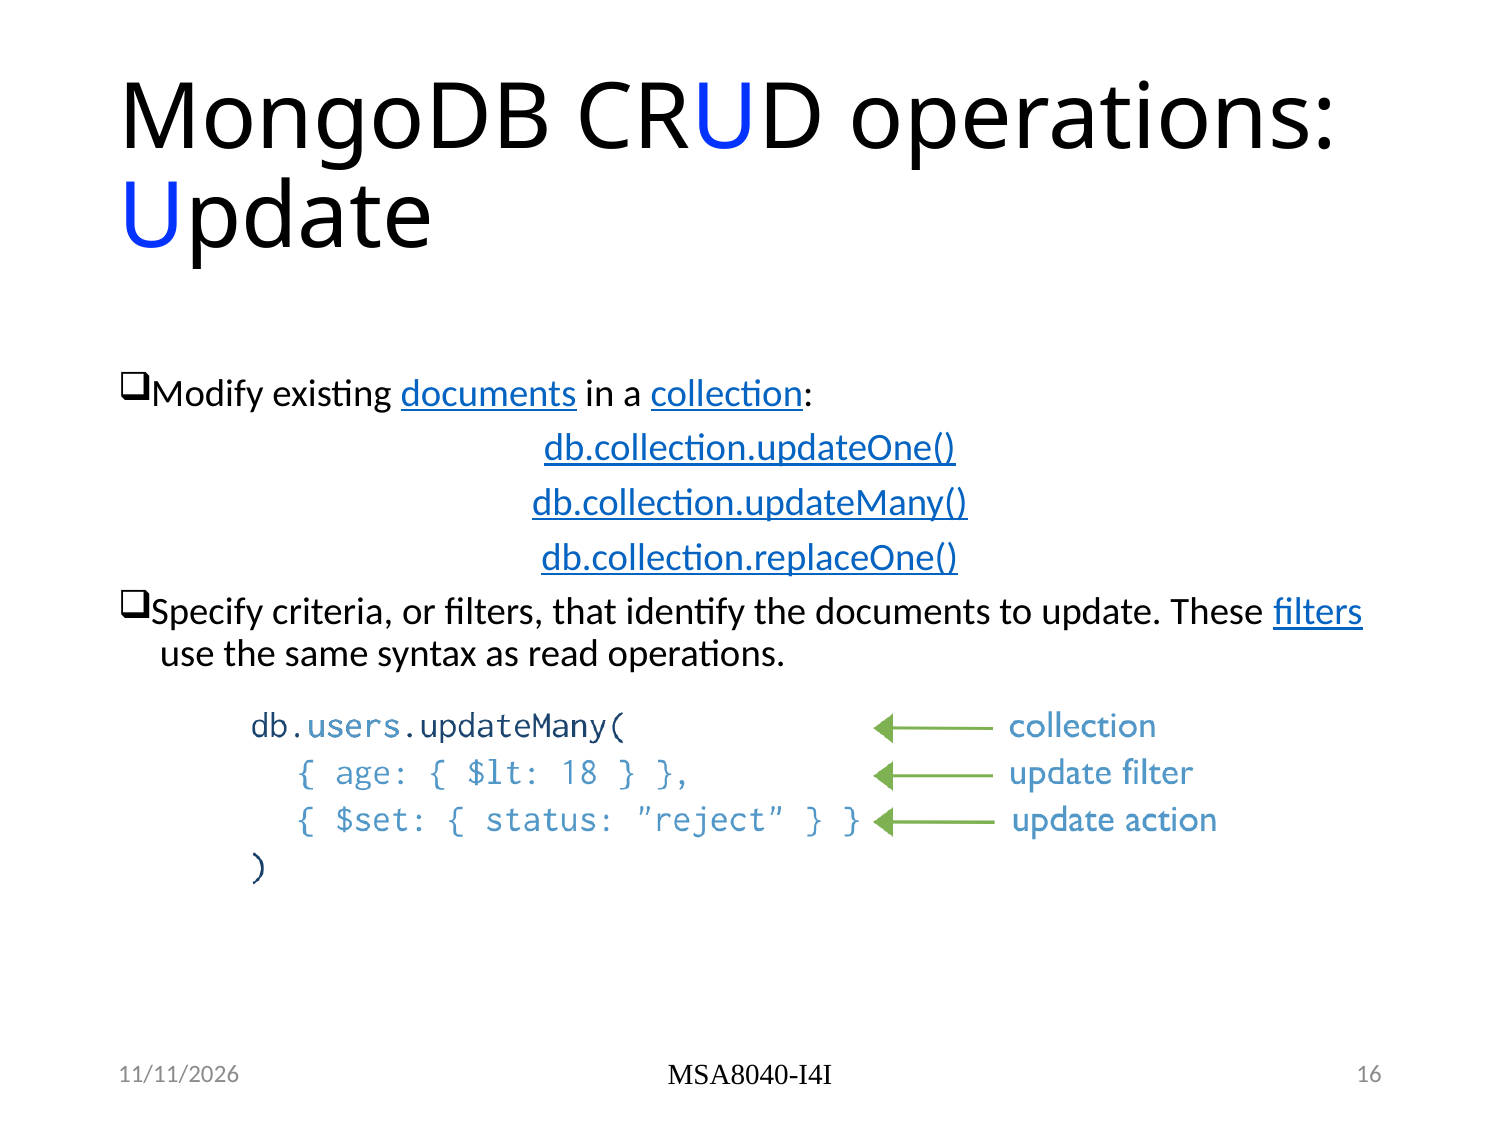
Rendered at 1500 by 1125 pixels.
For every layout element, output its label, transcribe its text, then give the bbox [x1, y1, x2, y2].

slide_number 16 [1059, 1042, 1397, 1103]
footer MSA8040-I4I [496, 1042, 1004, 1103]
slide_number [103, 1042, 441, 1103]
list Modify existing documents in a collection: db.collection.updateOne() db.collection.updateMany() db.collection.replaceOne() Specify criteria, or filters, that identify the documents to update. These filters use the same syntax as read operations. [103, 365, 1397, 686]
picture [220, 685, 1254, 911]
title MongoDB CRUD operations: Update [103, 59, 1397, 278]
